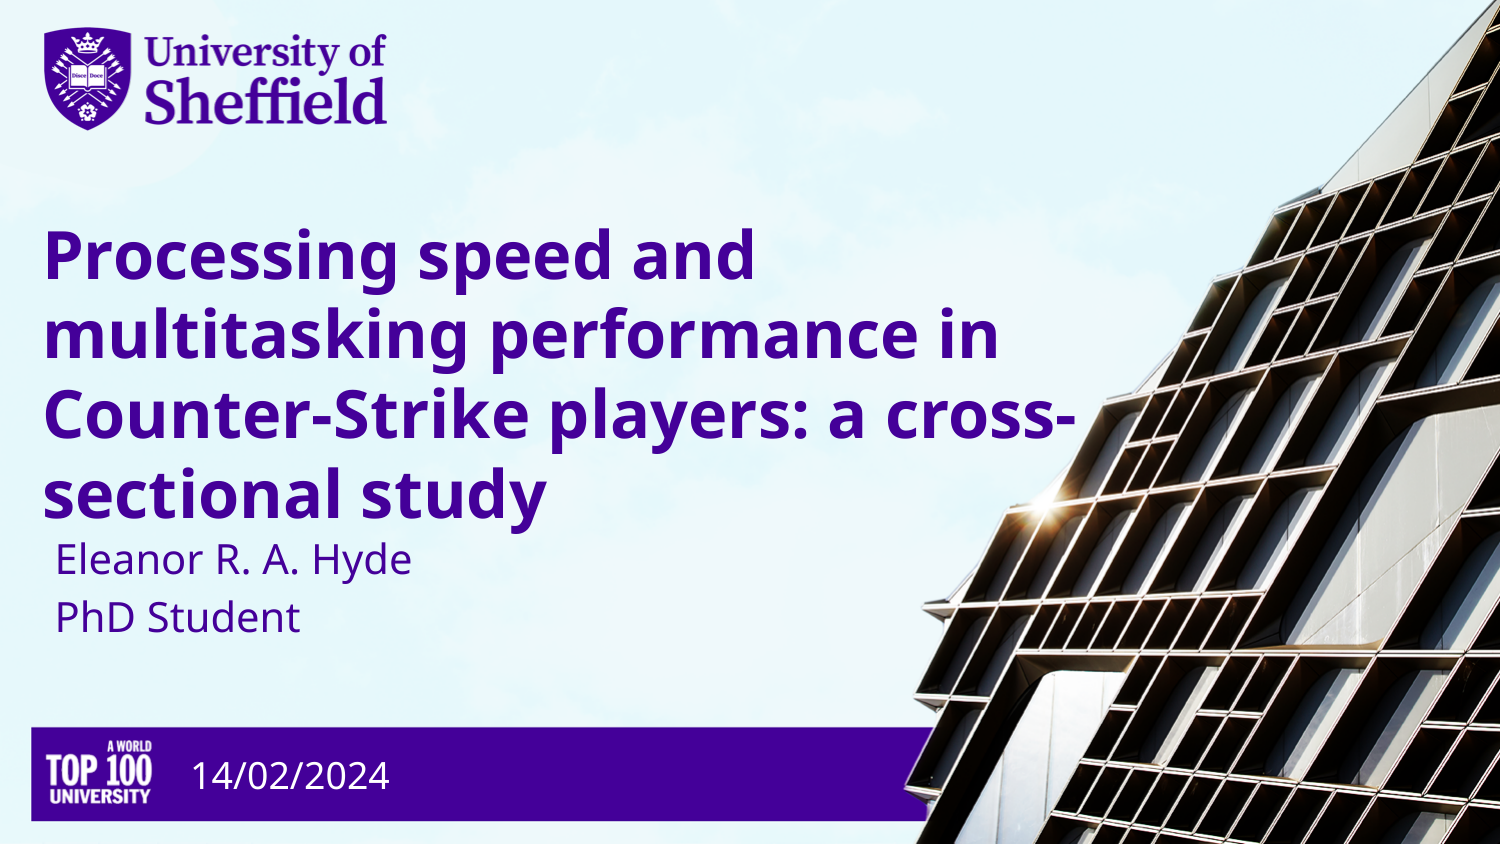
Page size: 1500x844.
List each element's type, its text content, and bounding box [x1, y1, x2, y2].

title Processing speed and multitasking performance in Counter-Strike players: a cross-sectional study [27, 197, 1169, 487]
list Eleanor R. A. Hyde PhD Student [27, 510, 797, 657]
picture [0, 0, 1500, 844]
list 14/02/2024 [164, 730, 411, 818]
